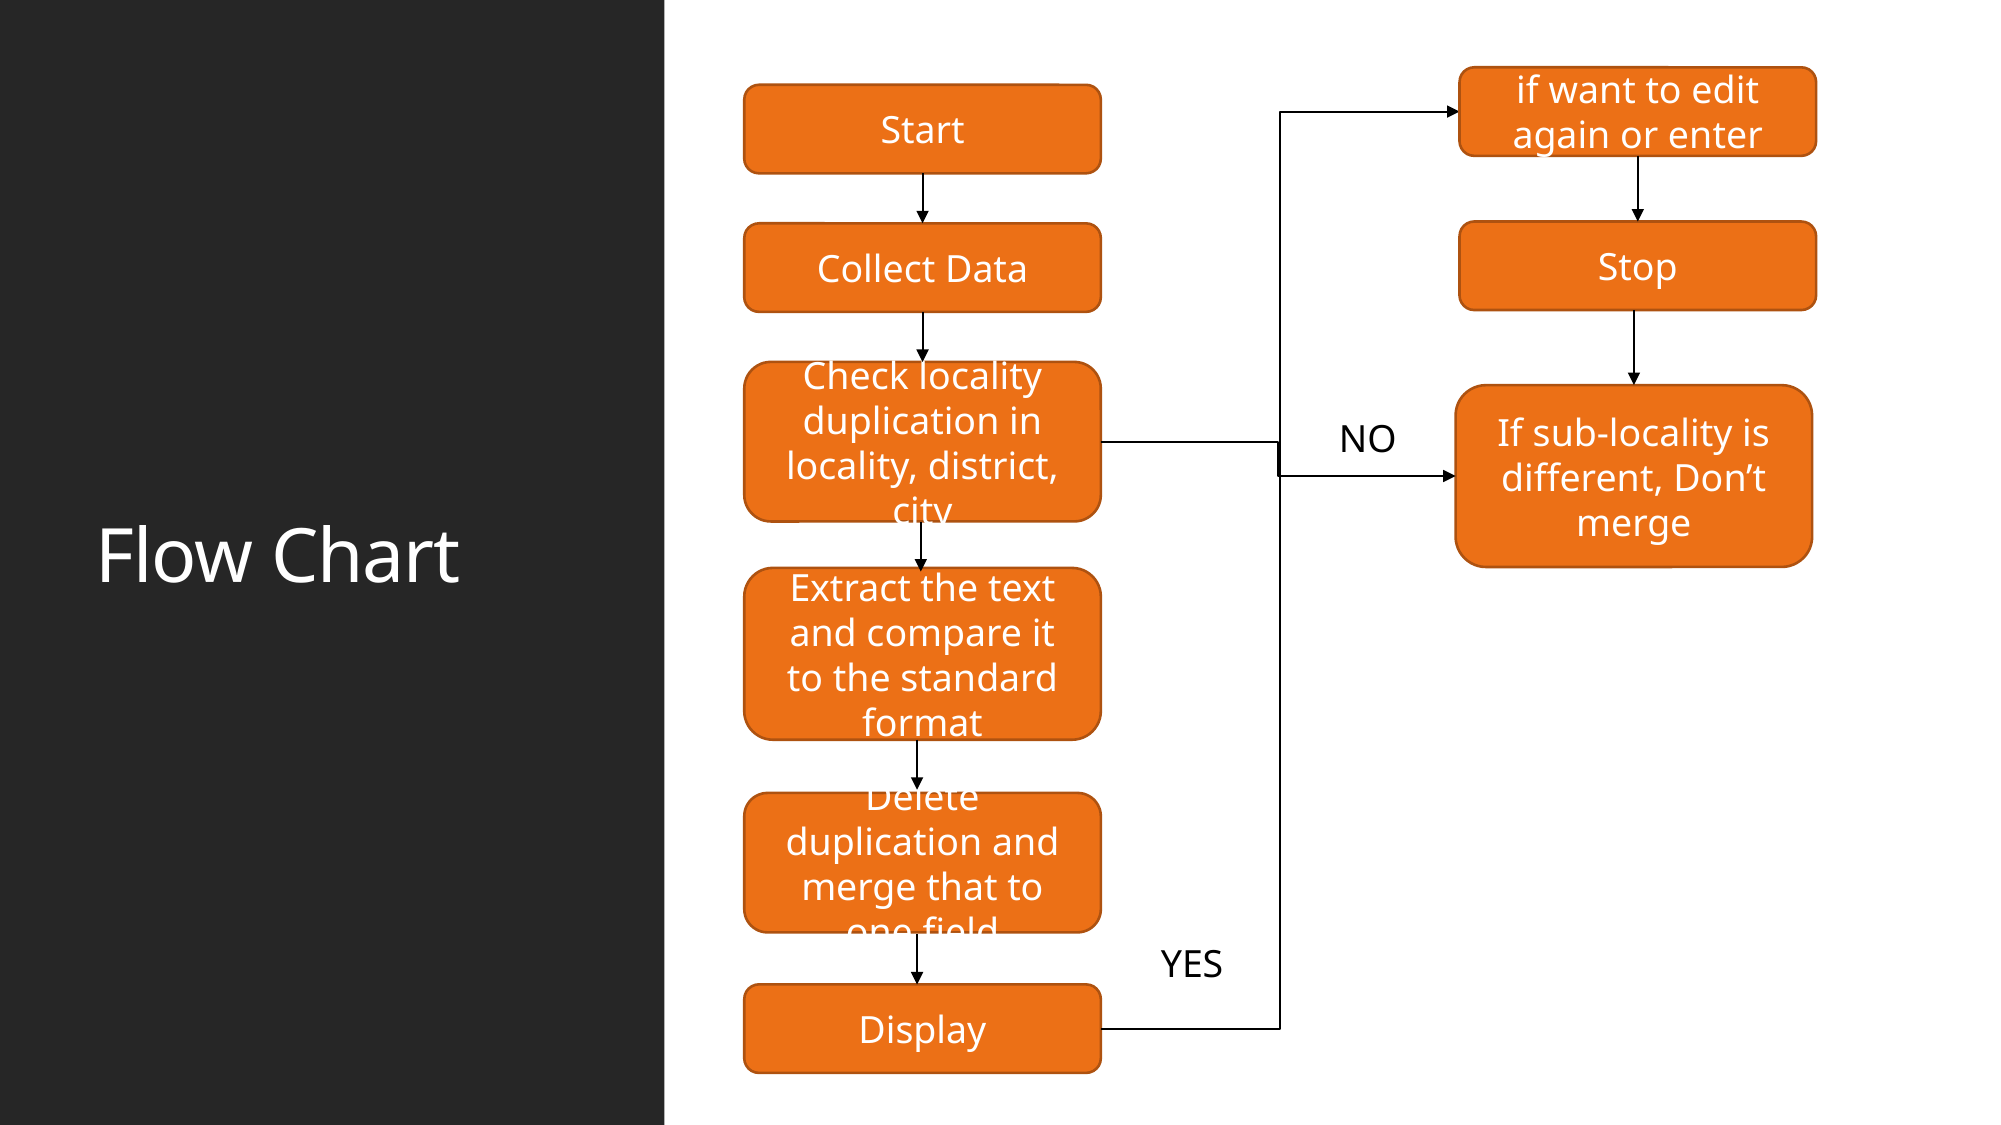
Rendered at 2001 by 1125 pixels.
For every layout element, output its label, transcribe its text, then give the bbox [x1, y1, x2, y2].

text_box Collect Data [742, 221, 1097, 314]
text_box Display [742, 983, 1103, 1075]
text_box If sub-locality is different, Don’t merge [1468, 383, 1814, 569]
text_box Start [742, 83, 1103, 175]
text_box Check locality duplication in locality, district, city [742, 360, 1097, 523]
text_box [1100, 441, 1457, 477]
title Flow Chart [80, 84, 587, 1032]
text_box Stop [1468, 220, 1818, 312]
text_box [666, 0, 2000, 1125]
text_box Delete duplication and merge that to one field [742, 791, 1097, 934]
text_box Menu driven ask if want to edit again or enter another data [1458, 65, 1818, 158]
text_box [1100, 483, 1461, 1030]
text_box [0, 0, 666, 1125]
text_box Extract the text and compare it to the standard format [742, 566, 1097, 742]
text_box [1100, 110, 1461, 440]
